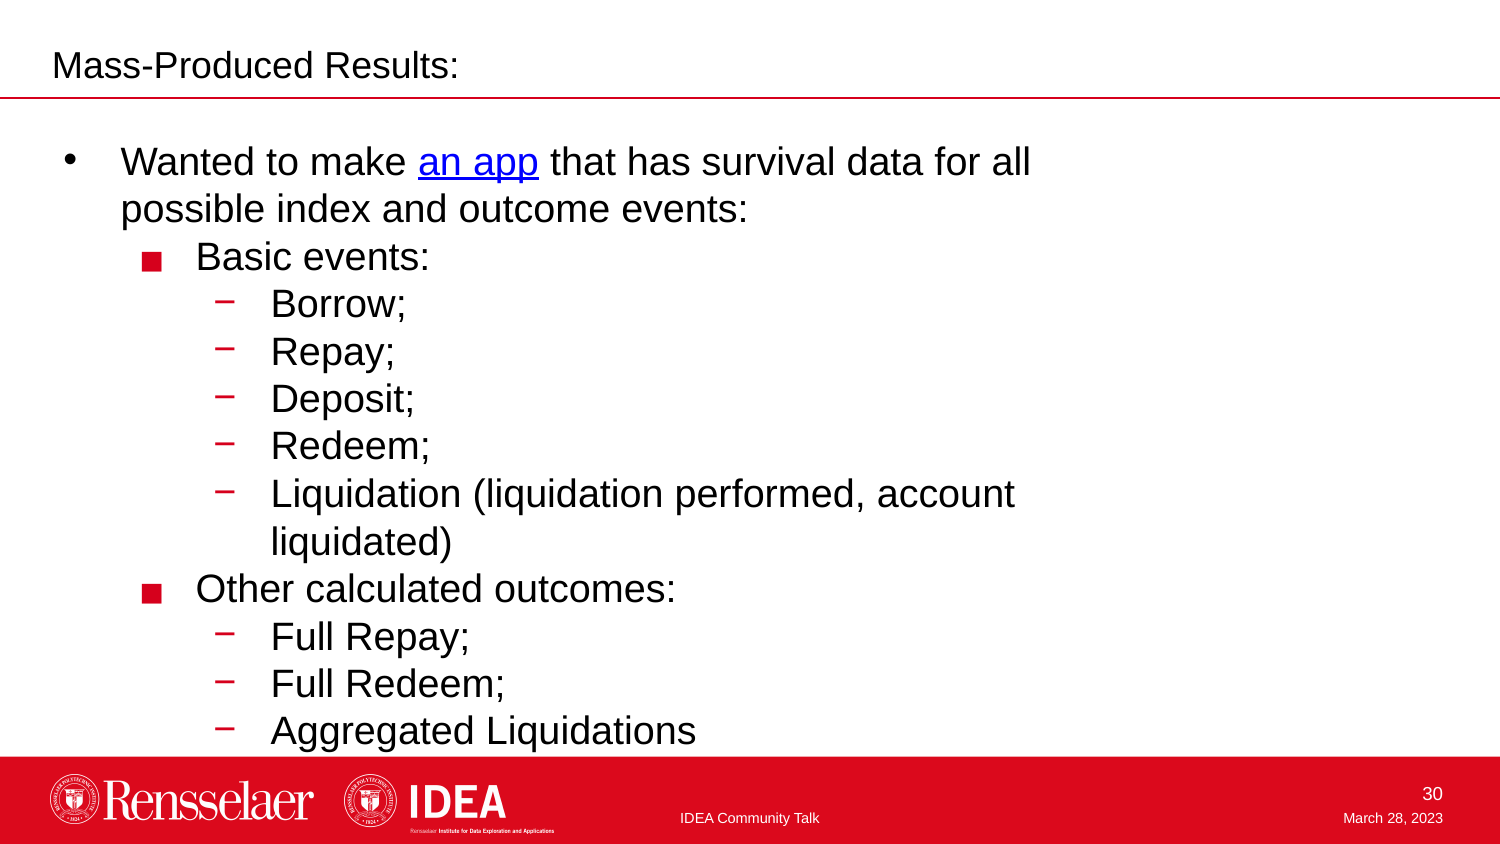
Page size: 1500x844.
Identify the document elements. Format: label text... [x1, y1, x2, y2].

picture [344, 774, 554, 834]
list Mass-Produced Results: [36, 33, 1403, 98]
list Wanted to make an app that has survival data for all possible index and outcome events: Basic events: Borrow; Repay; Deposit; Redeem; Liquidation (liquidation performed, account liquidated) Other calculated outcomes: Full Repay; Full Redeem; Aggregated Liquidations [30, 128, 1058, 429]
picture [50, 774, 314, 824]
